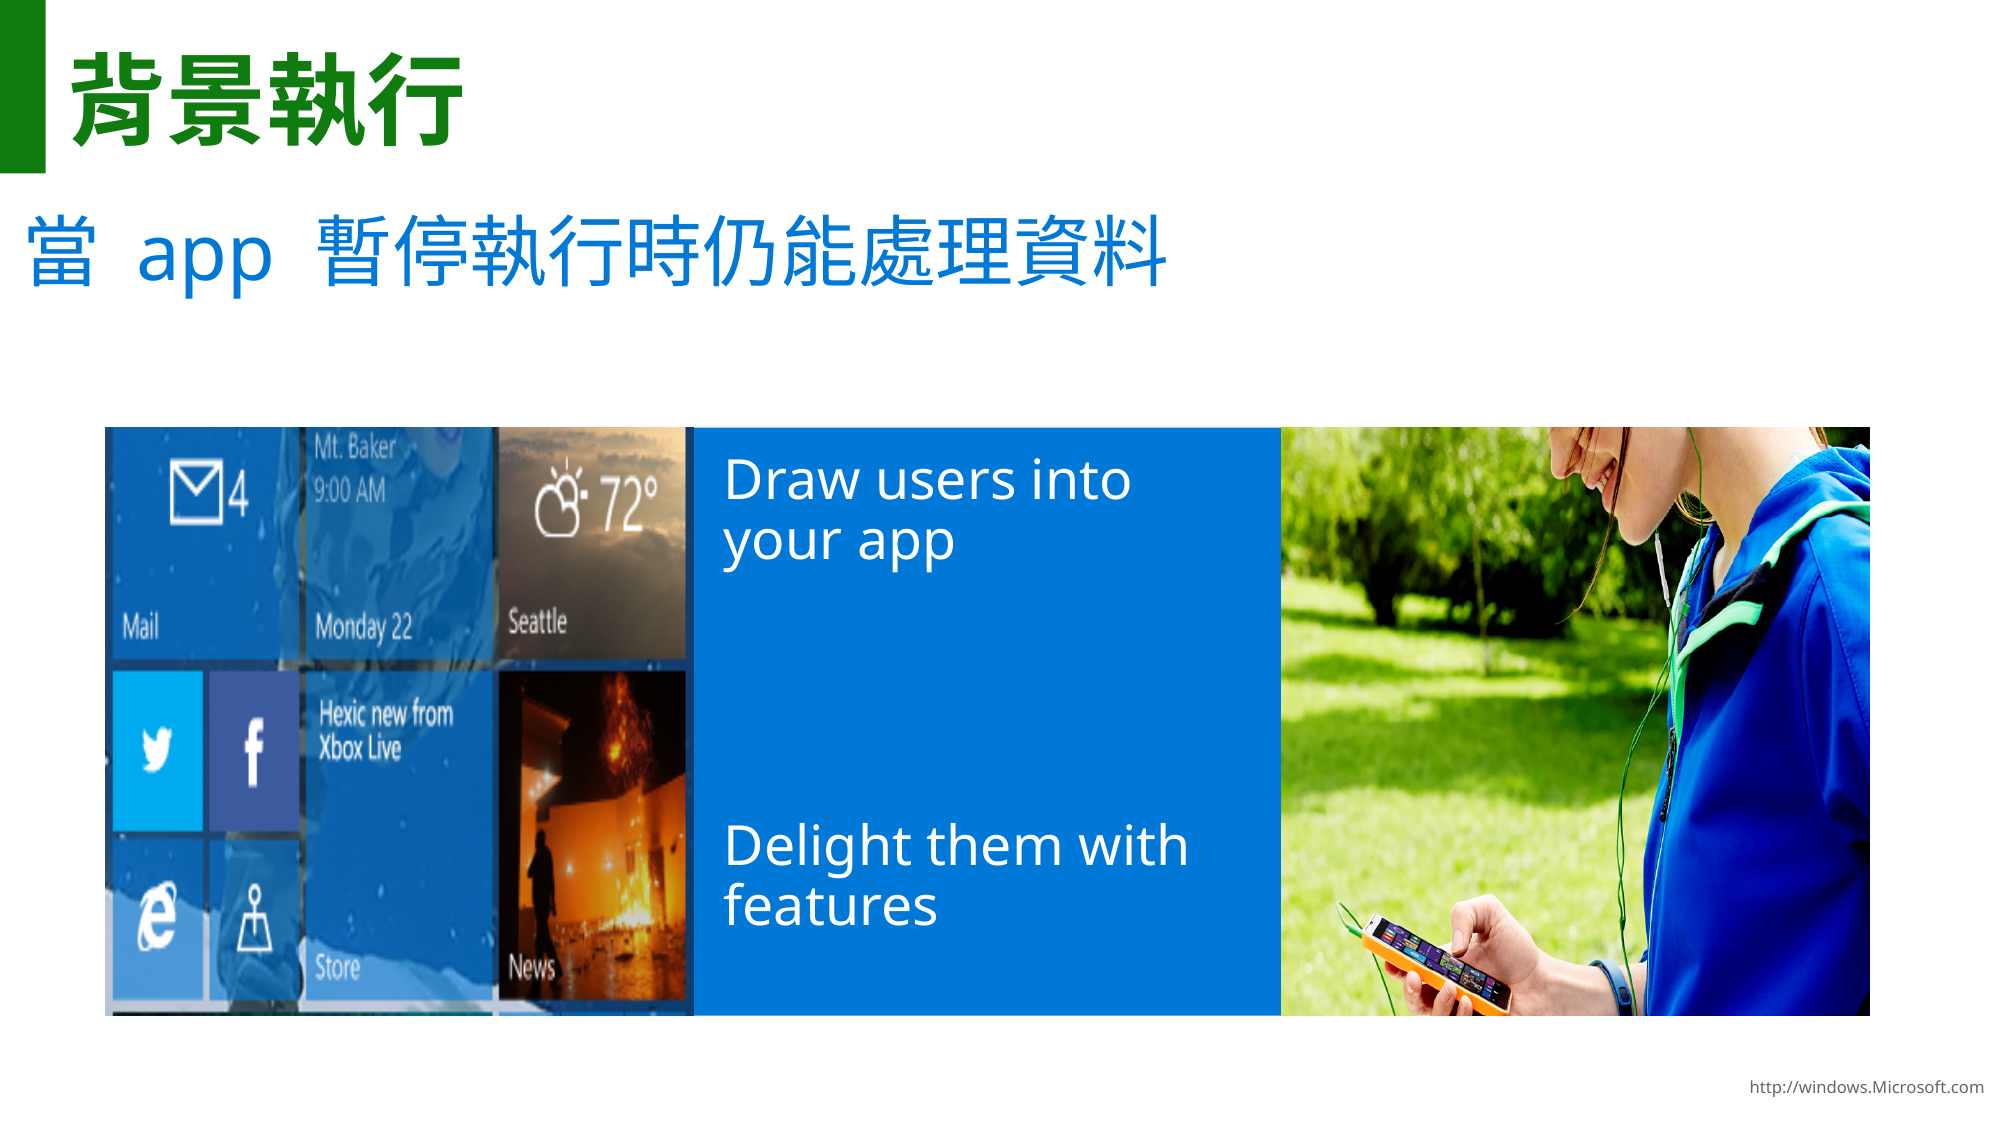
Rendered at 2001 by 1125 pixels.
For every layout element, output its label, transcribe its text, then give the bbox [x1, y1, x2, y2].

text_box Draw users into your app Delight them with features [693, 427, 1283, 1017]
picture [1281, 427, 1870, 1016]
title 背景執行 [44, 33, 1956, 195]
picture [105, 427, 694, 1016]
list 當 app 暫停執行時仍能處理資料 [0, 195, 1912, 314]
